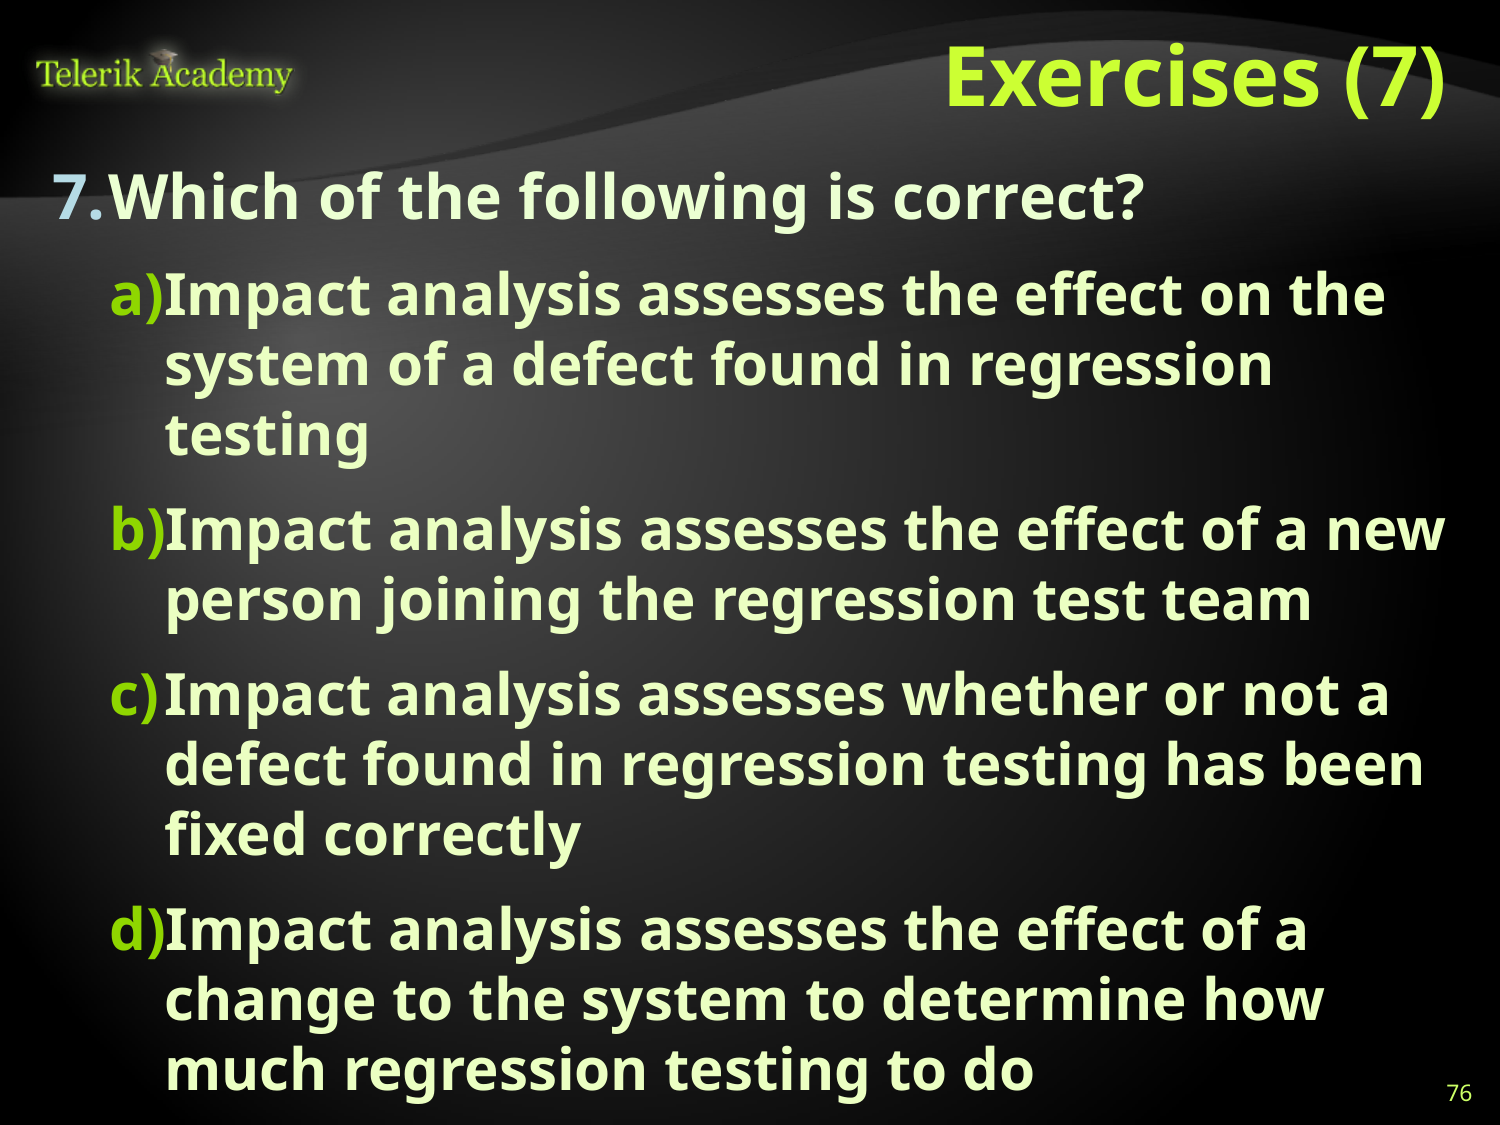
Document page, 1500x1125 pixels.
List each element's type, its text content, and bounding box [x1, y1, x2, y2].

slide_number 76 [1412, 1074, 1488, 1113]
picture [0, 0, 1500, 1125]
title Exercises (7) [300, 12, 1463, 149]
list Which of the following is correct? Impact analysis assesses the effect on the system of a defect found in regression testing Impact analysis assesses the effect of a new person joining the regression test team Impact analysis assesses whether or not a defect found in regression testing has been fixed correctly Impact analysis assesses the effect of a change to the system to determine how much regression testing to do [37, 149, 1463, 1100]
